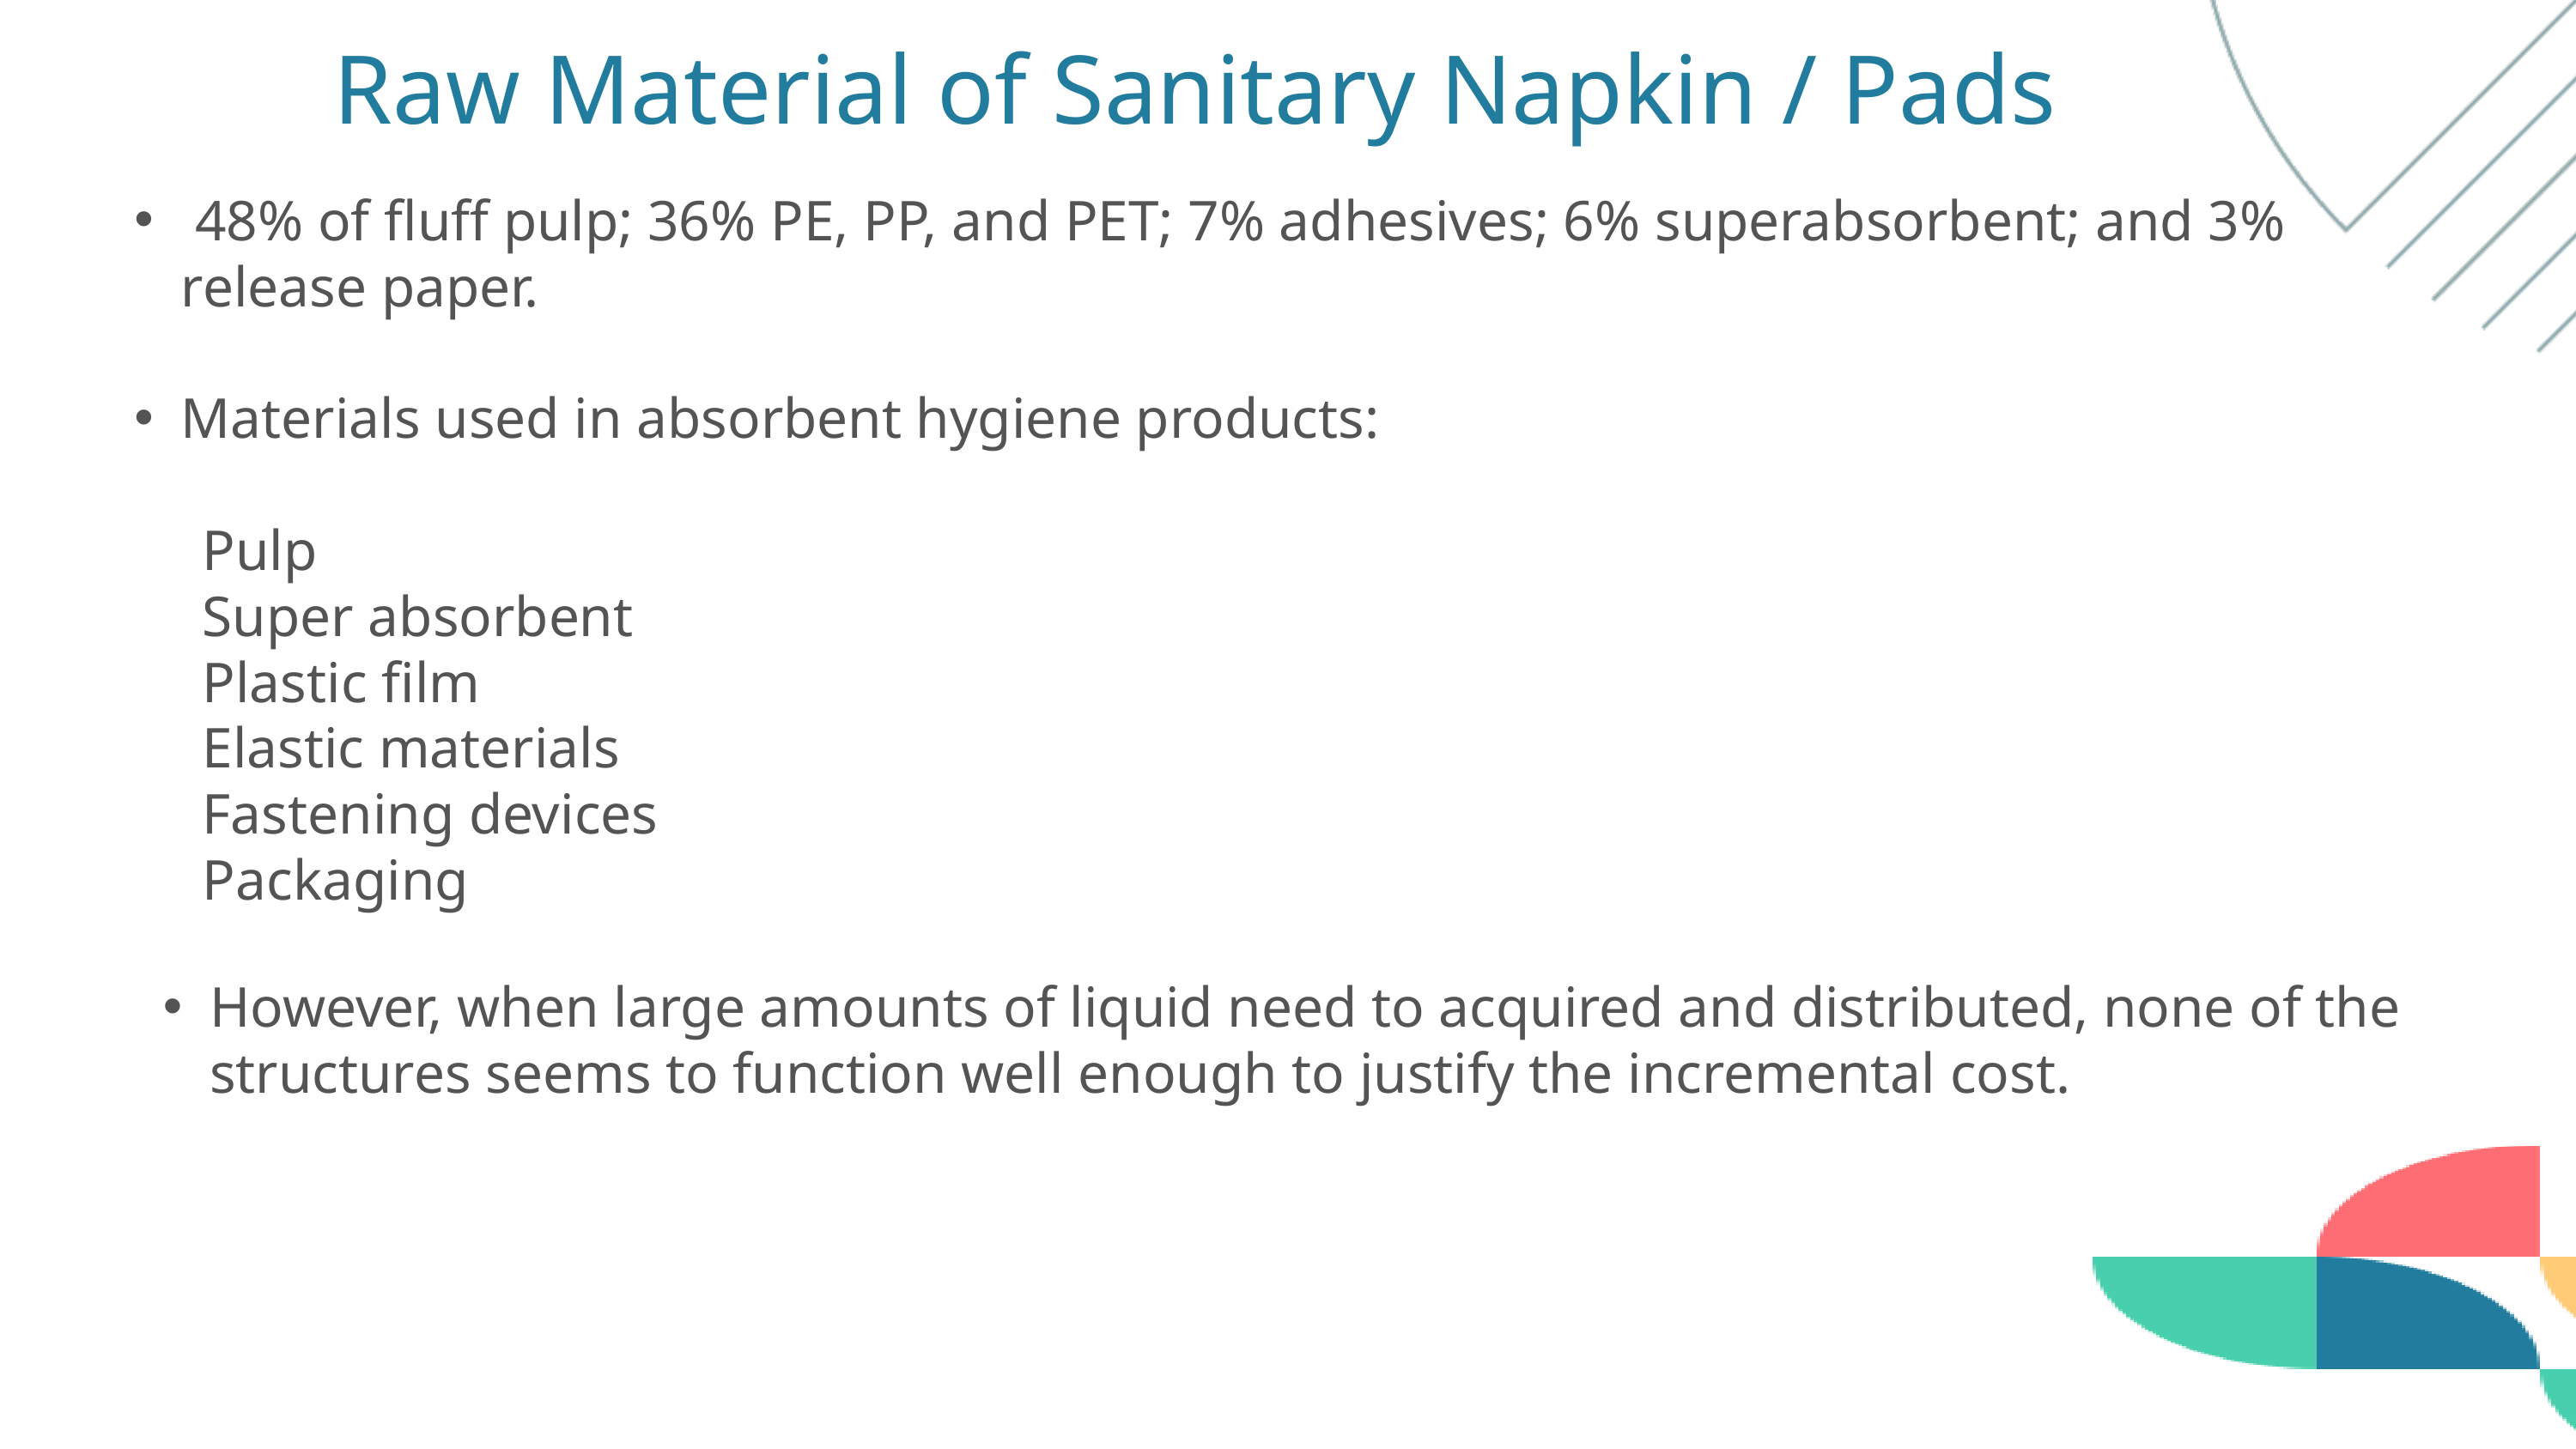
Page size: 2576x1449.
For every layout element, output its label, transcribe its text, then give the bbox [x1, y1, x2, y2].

text_box 48% of fluff pulp; 36% PE, PP, and PET; 7% adhesives; 6% superabsorbent; and 3% release paper. Materials used in absorbent hygiene products: Pulp Super absorbent Plastic film Elastic materials Fastening devices Packaging [87, 185, 2432, 912]
text_box [2194, 0, 2576, 382]
text_box Raw Material of Sanitary Napkin / Pads [283, 39, 2109, 143]
text_box [1869, 1146, 2576, 1449]
text_box However, when large amounts of liquid need to acquired and distributed, none of the structures seems to function well enough to justify the incremental cost. [116, 972, 2460, 1105]
